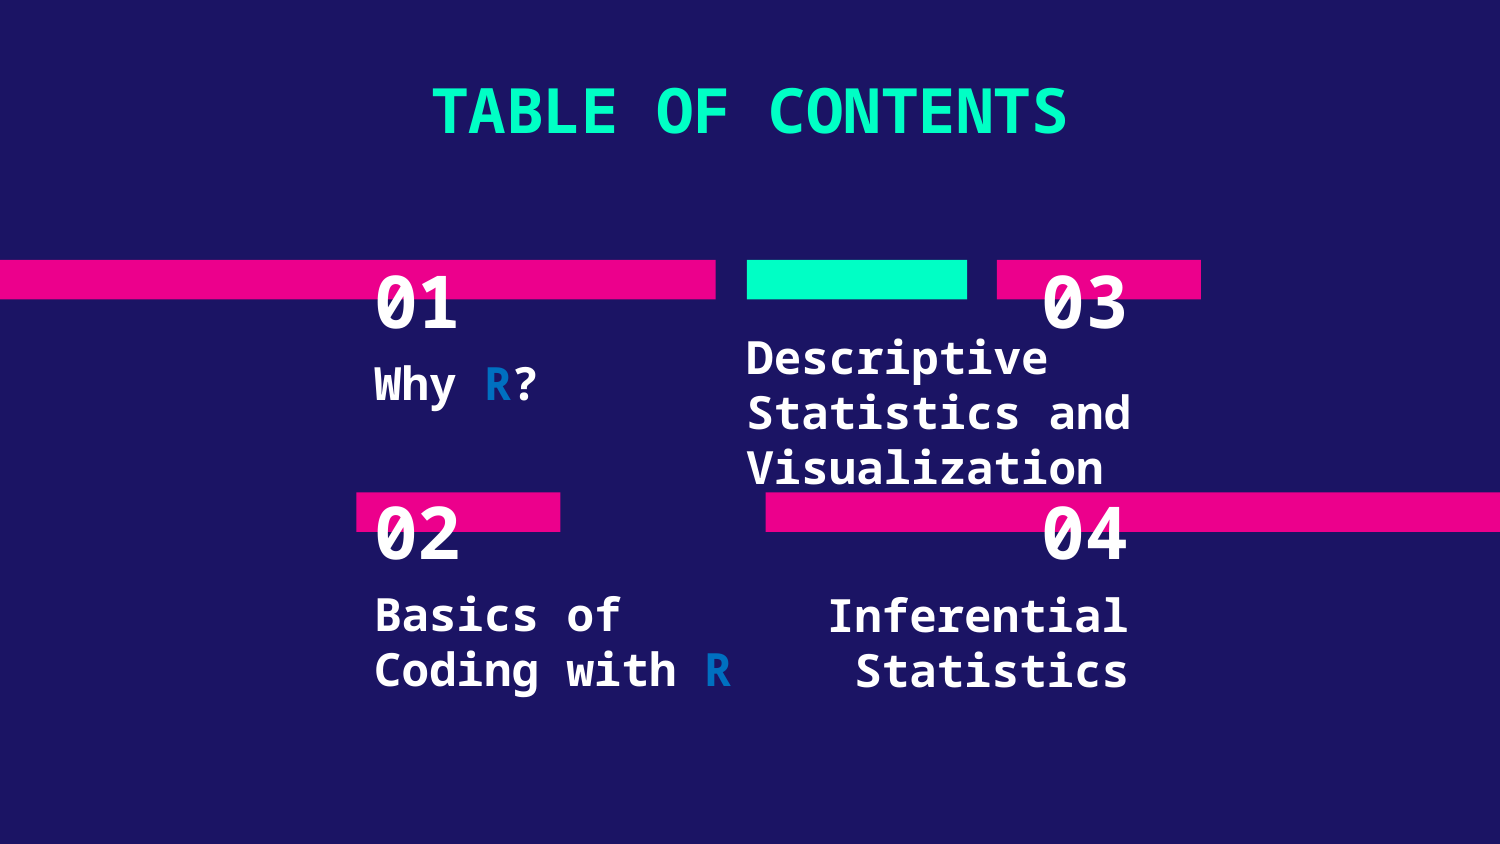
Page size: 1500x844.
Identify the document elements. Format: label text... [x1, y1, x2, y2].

subtitle Basics of Coding with R [359, 585, 790, 656]
title 04 [789, 534, 1145, 574]
title TABLE OF CONTENTS [209, 55, 1291, 166]
title 02 [359, 534, 715, 574]
title 01 [359, 303, 715, 343]
subtitle Why R?? [359, 354, 715, 425]
subtitle Inferential Statistics [789, 586, 1145, 657]
title 03 [789, 303, 1145, 328]
subtitle Descriptive Statistics and Visualization [731, 328, 1177, 399]
